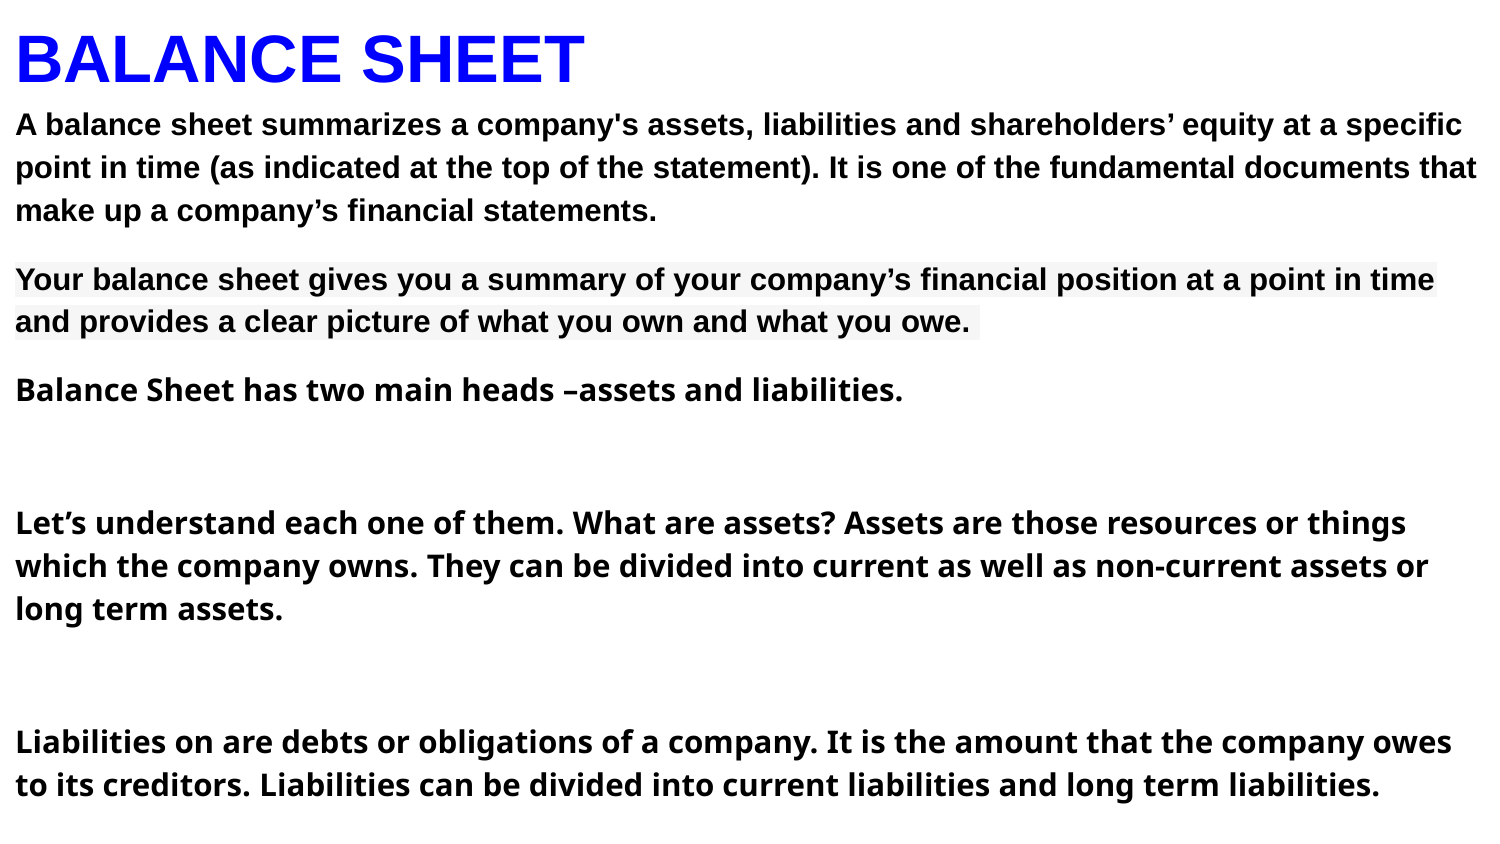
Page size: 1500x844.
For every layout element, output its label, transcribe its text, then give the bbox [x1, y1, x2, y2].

list A balance sheet summarizes a company's assets, liabilities and shareholders’ equity at a specific point in time (as indicated at the top of the statement). It is one of the fundamental documents that make up a company’s financial statements. Your balance sheet gives you a summary of your company’s financial position at a point in time and provides a clear picture of what you own and what you owe. Balance Sheet has two main heads –assets and liabilities. Let’s understand each one of them. What are assets? Assets are those resources or things which the company owns. They can be divided into current as well as non-current assets or long term assets. Liabilities on are debts or obligations of a company. It is the amount that the company owes to its creditors. Liabilities can be divided into current liabilities and long term liabilities. [0, 83, 1500, 844]
title BALANCE SHEET [0, 0, 1398, 83]
